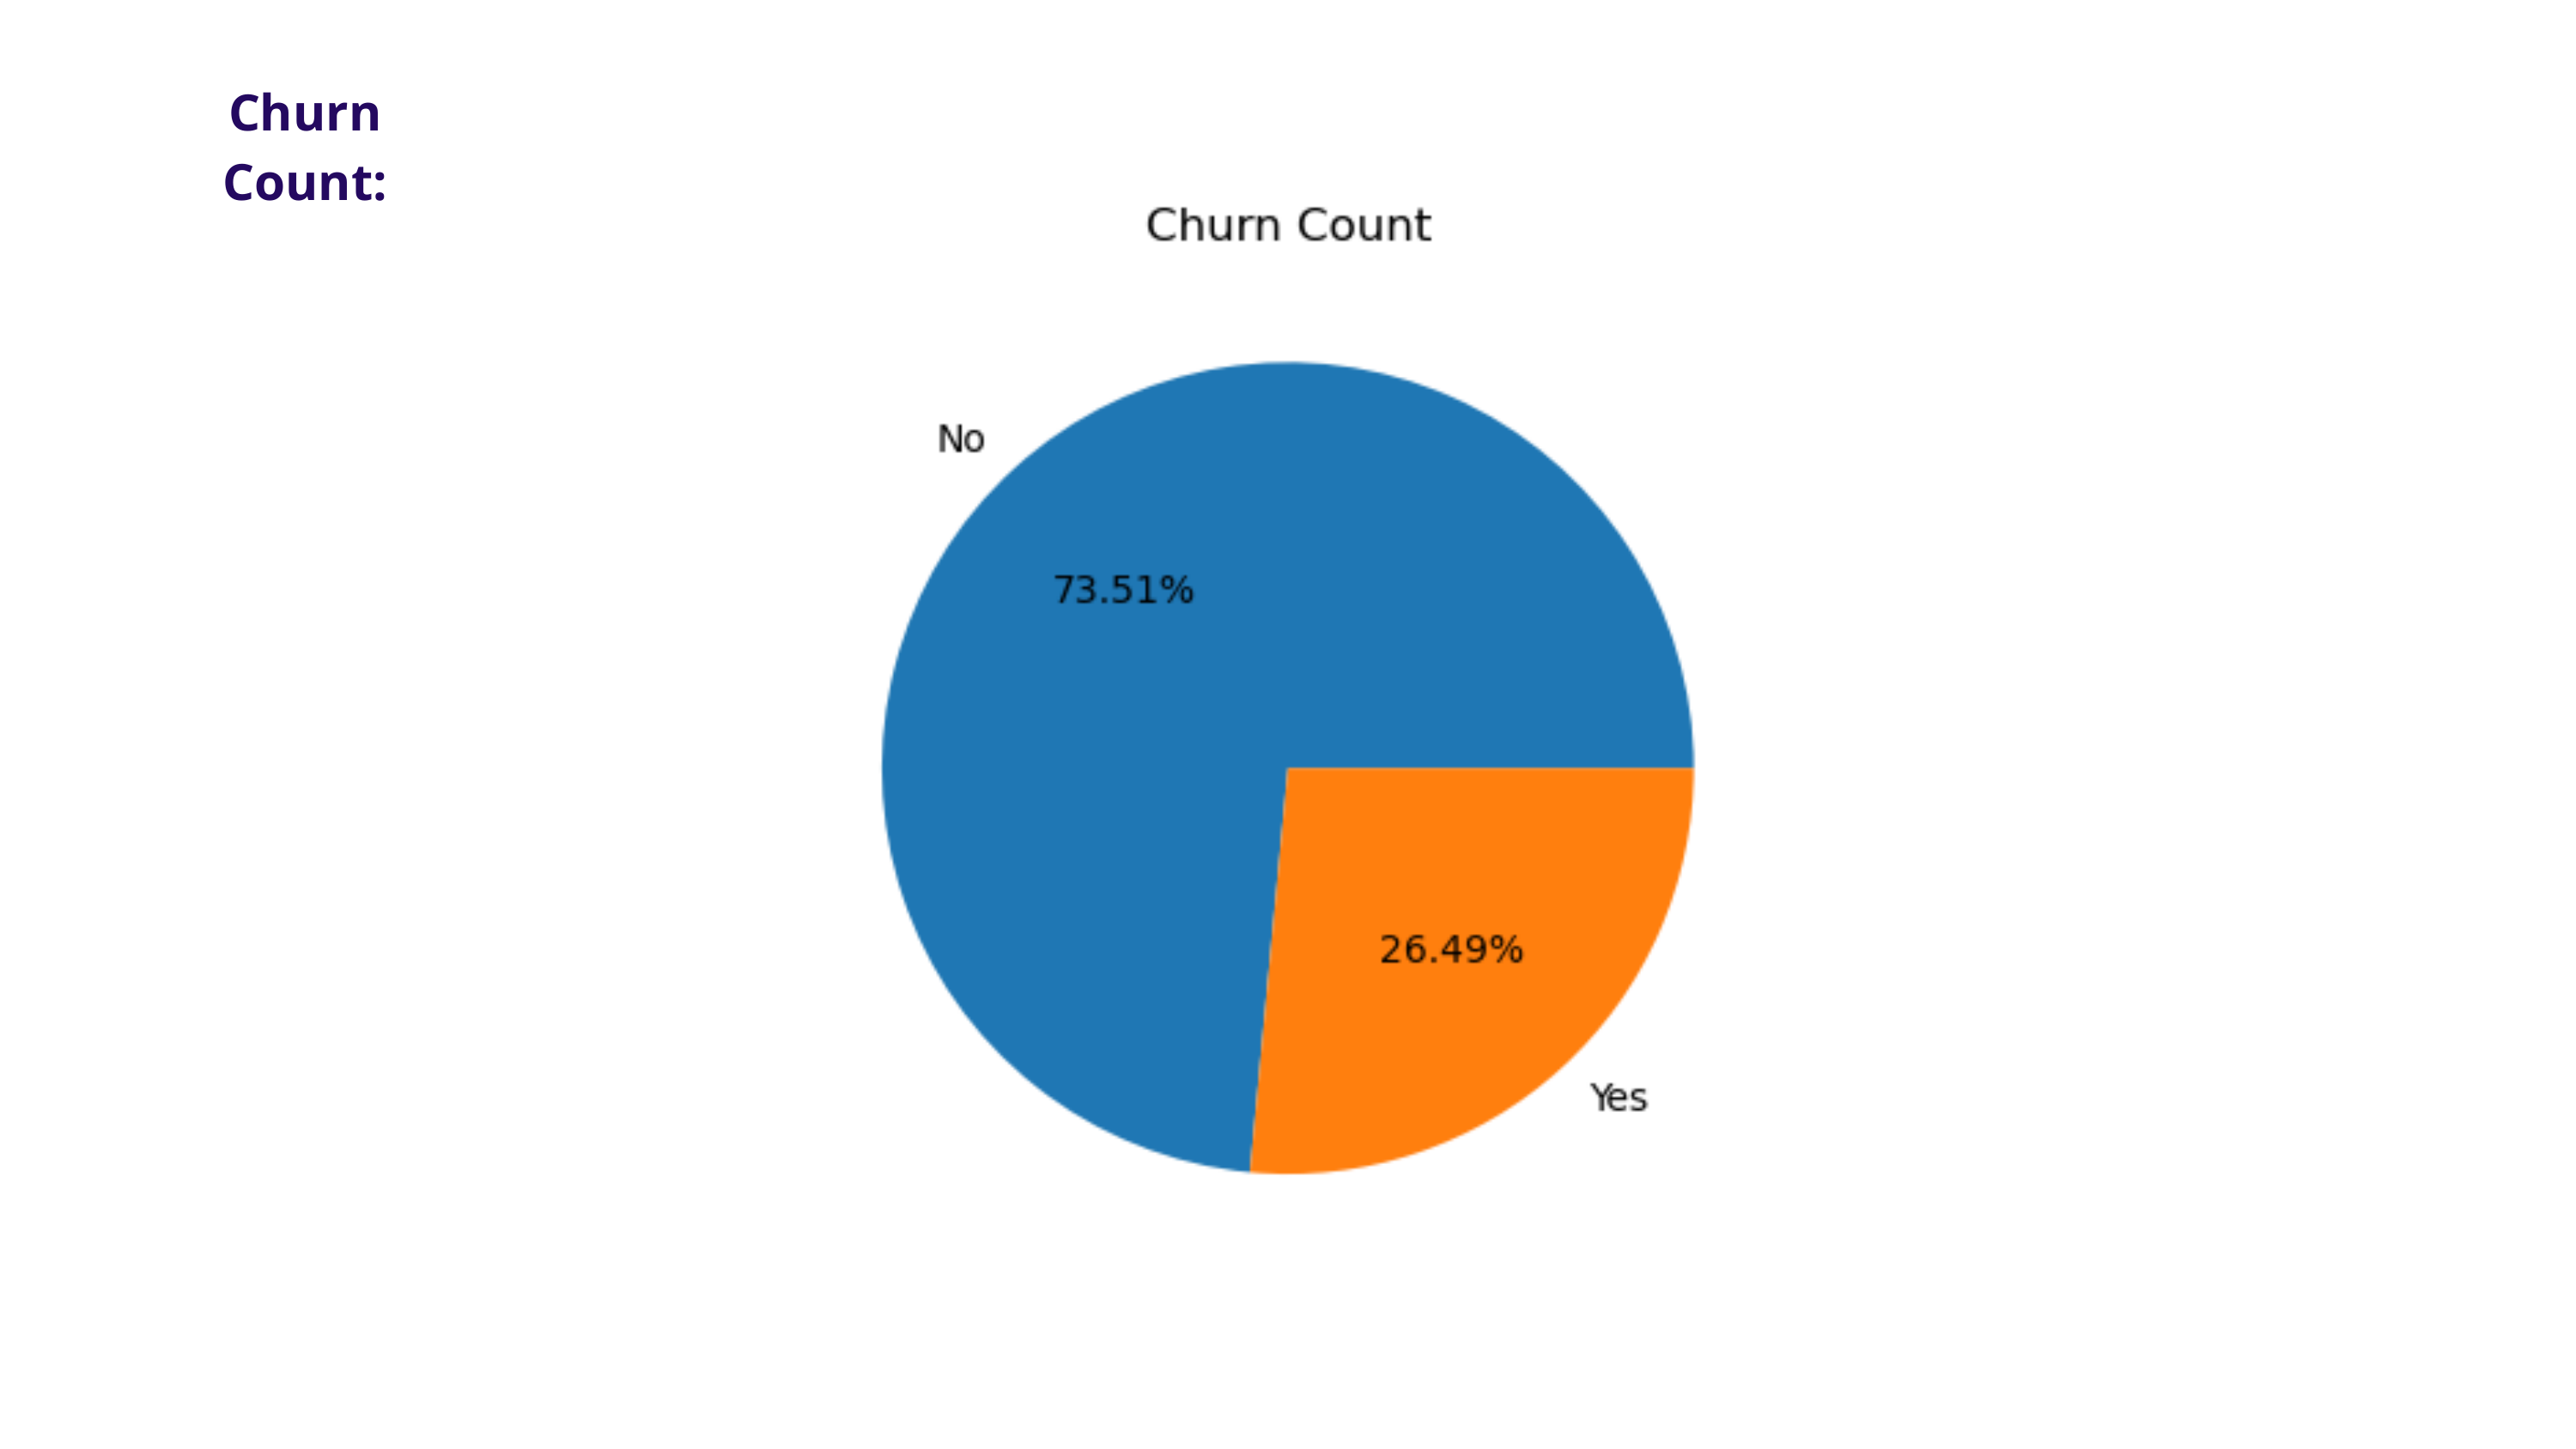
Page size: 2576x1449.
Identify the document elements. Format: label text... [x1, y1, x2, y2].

text_box Churn Count: [144, 70, 465, 211]
text_box [754, 181, 1822, 1304]
